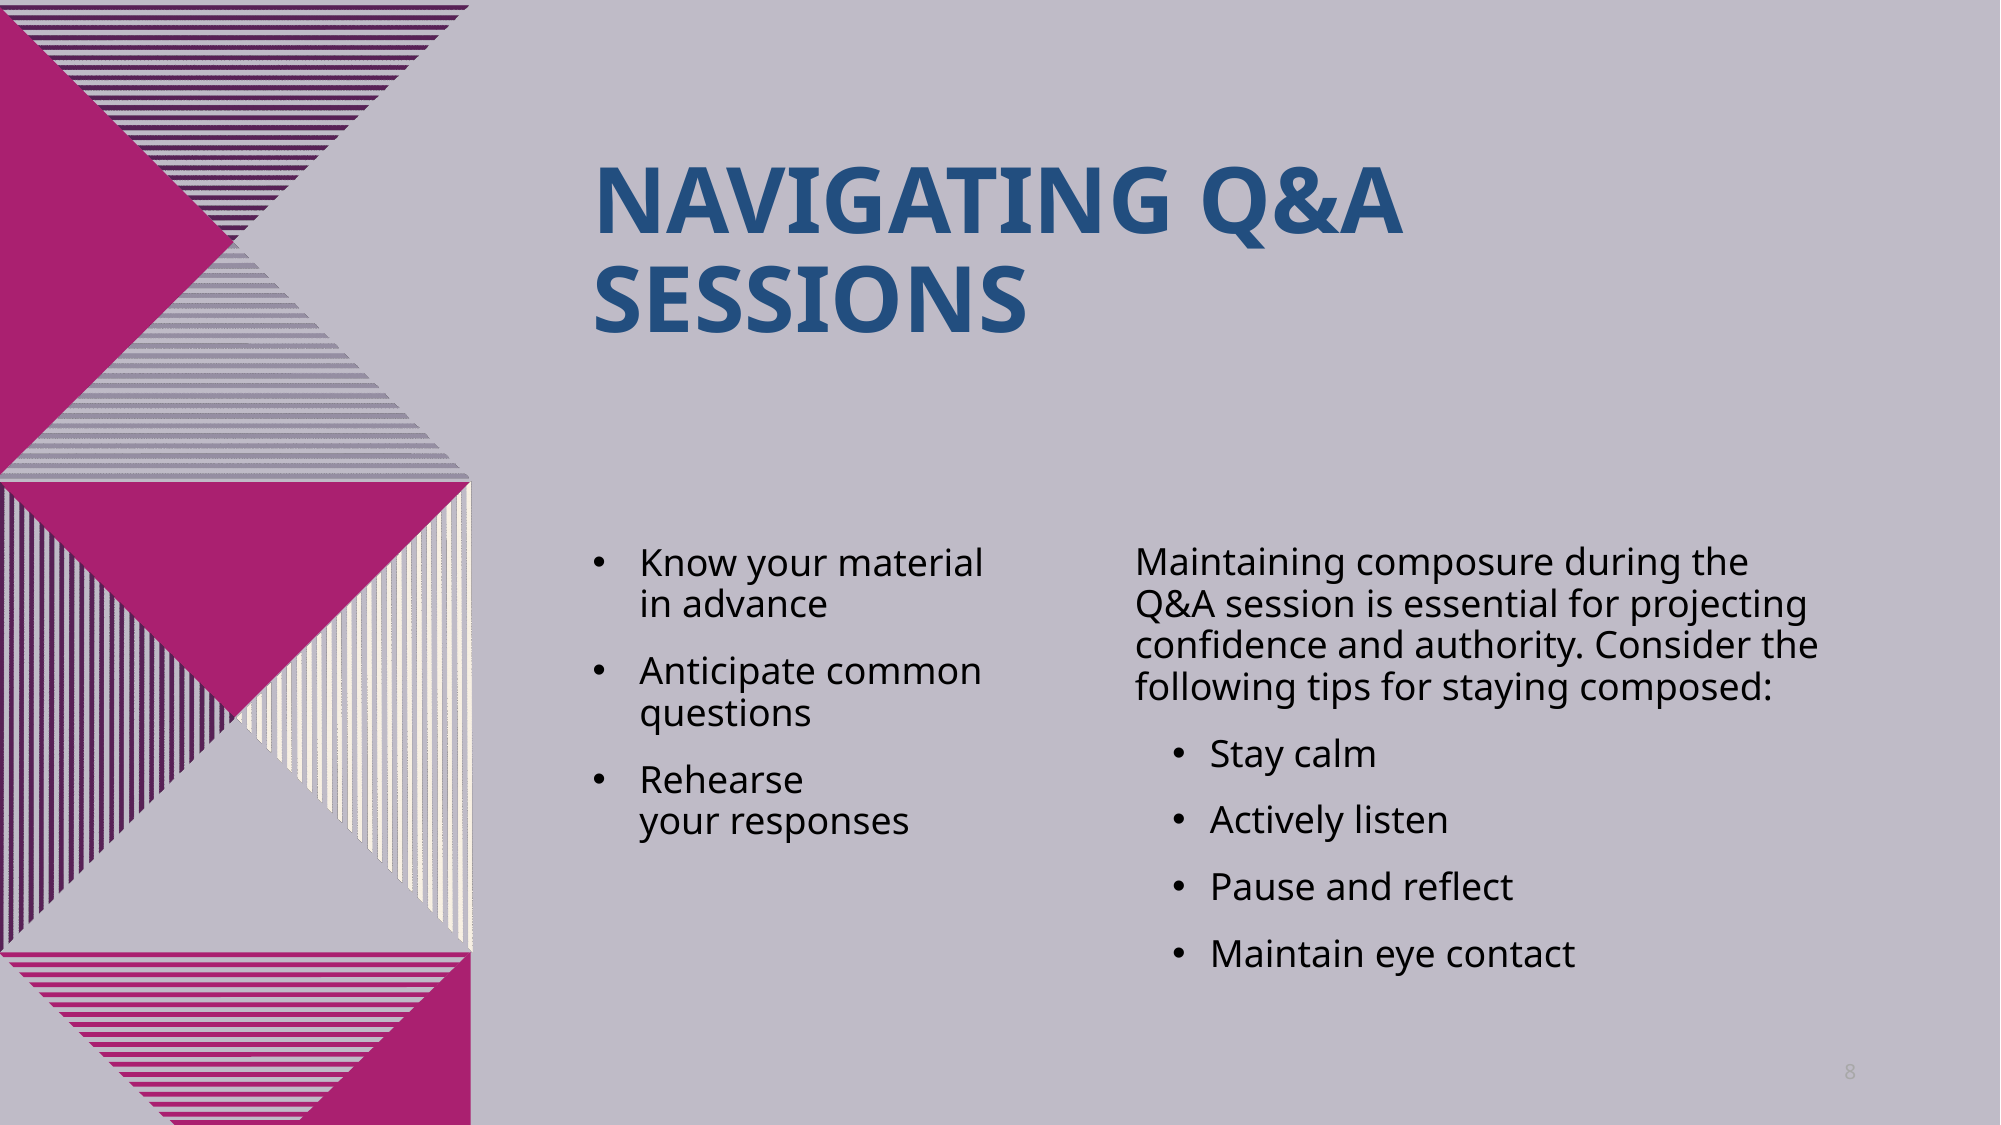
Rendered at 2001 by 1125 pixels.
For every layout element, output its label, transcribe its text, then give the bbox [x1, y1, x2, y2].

title Navigating Q&A sessions [577, 146, 1872, 482]
picture [0, 0, 468, 241]
list Maintaining composure during the Q&A session is essential for projecting confidence and authority. Consider the following tips for staying composed:​ Stay calm​ Actively listen​ Pause and reflect​ Maintain eye contact [1119, 533, 1872, 1027]
picture [0, 242, 469, 482]
list Know your material in advance​ Anticipate common questions​ Rehearse your responses [577, 534, 1069, 1028]
picture [236, 481, 577, 952]
slide_number 8 [1796, 1042, 1872, 1103]
picture [0, 483, 234, 951]
